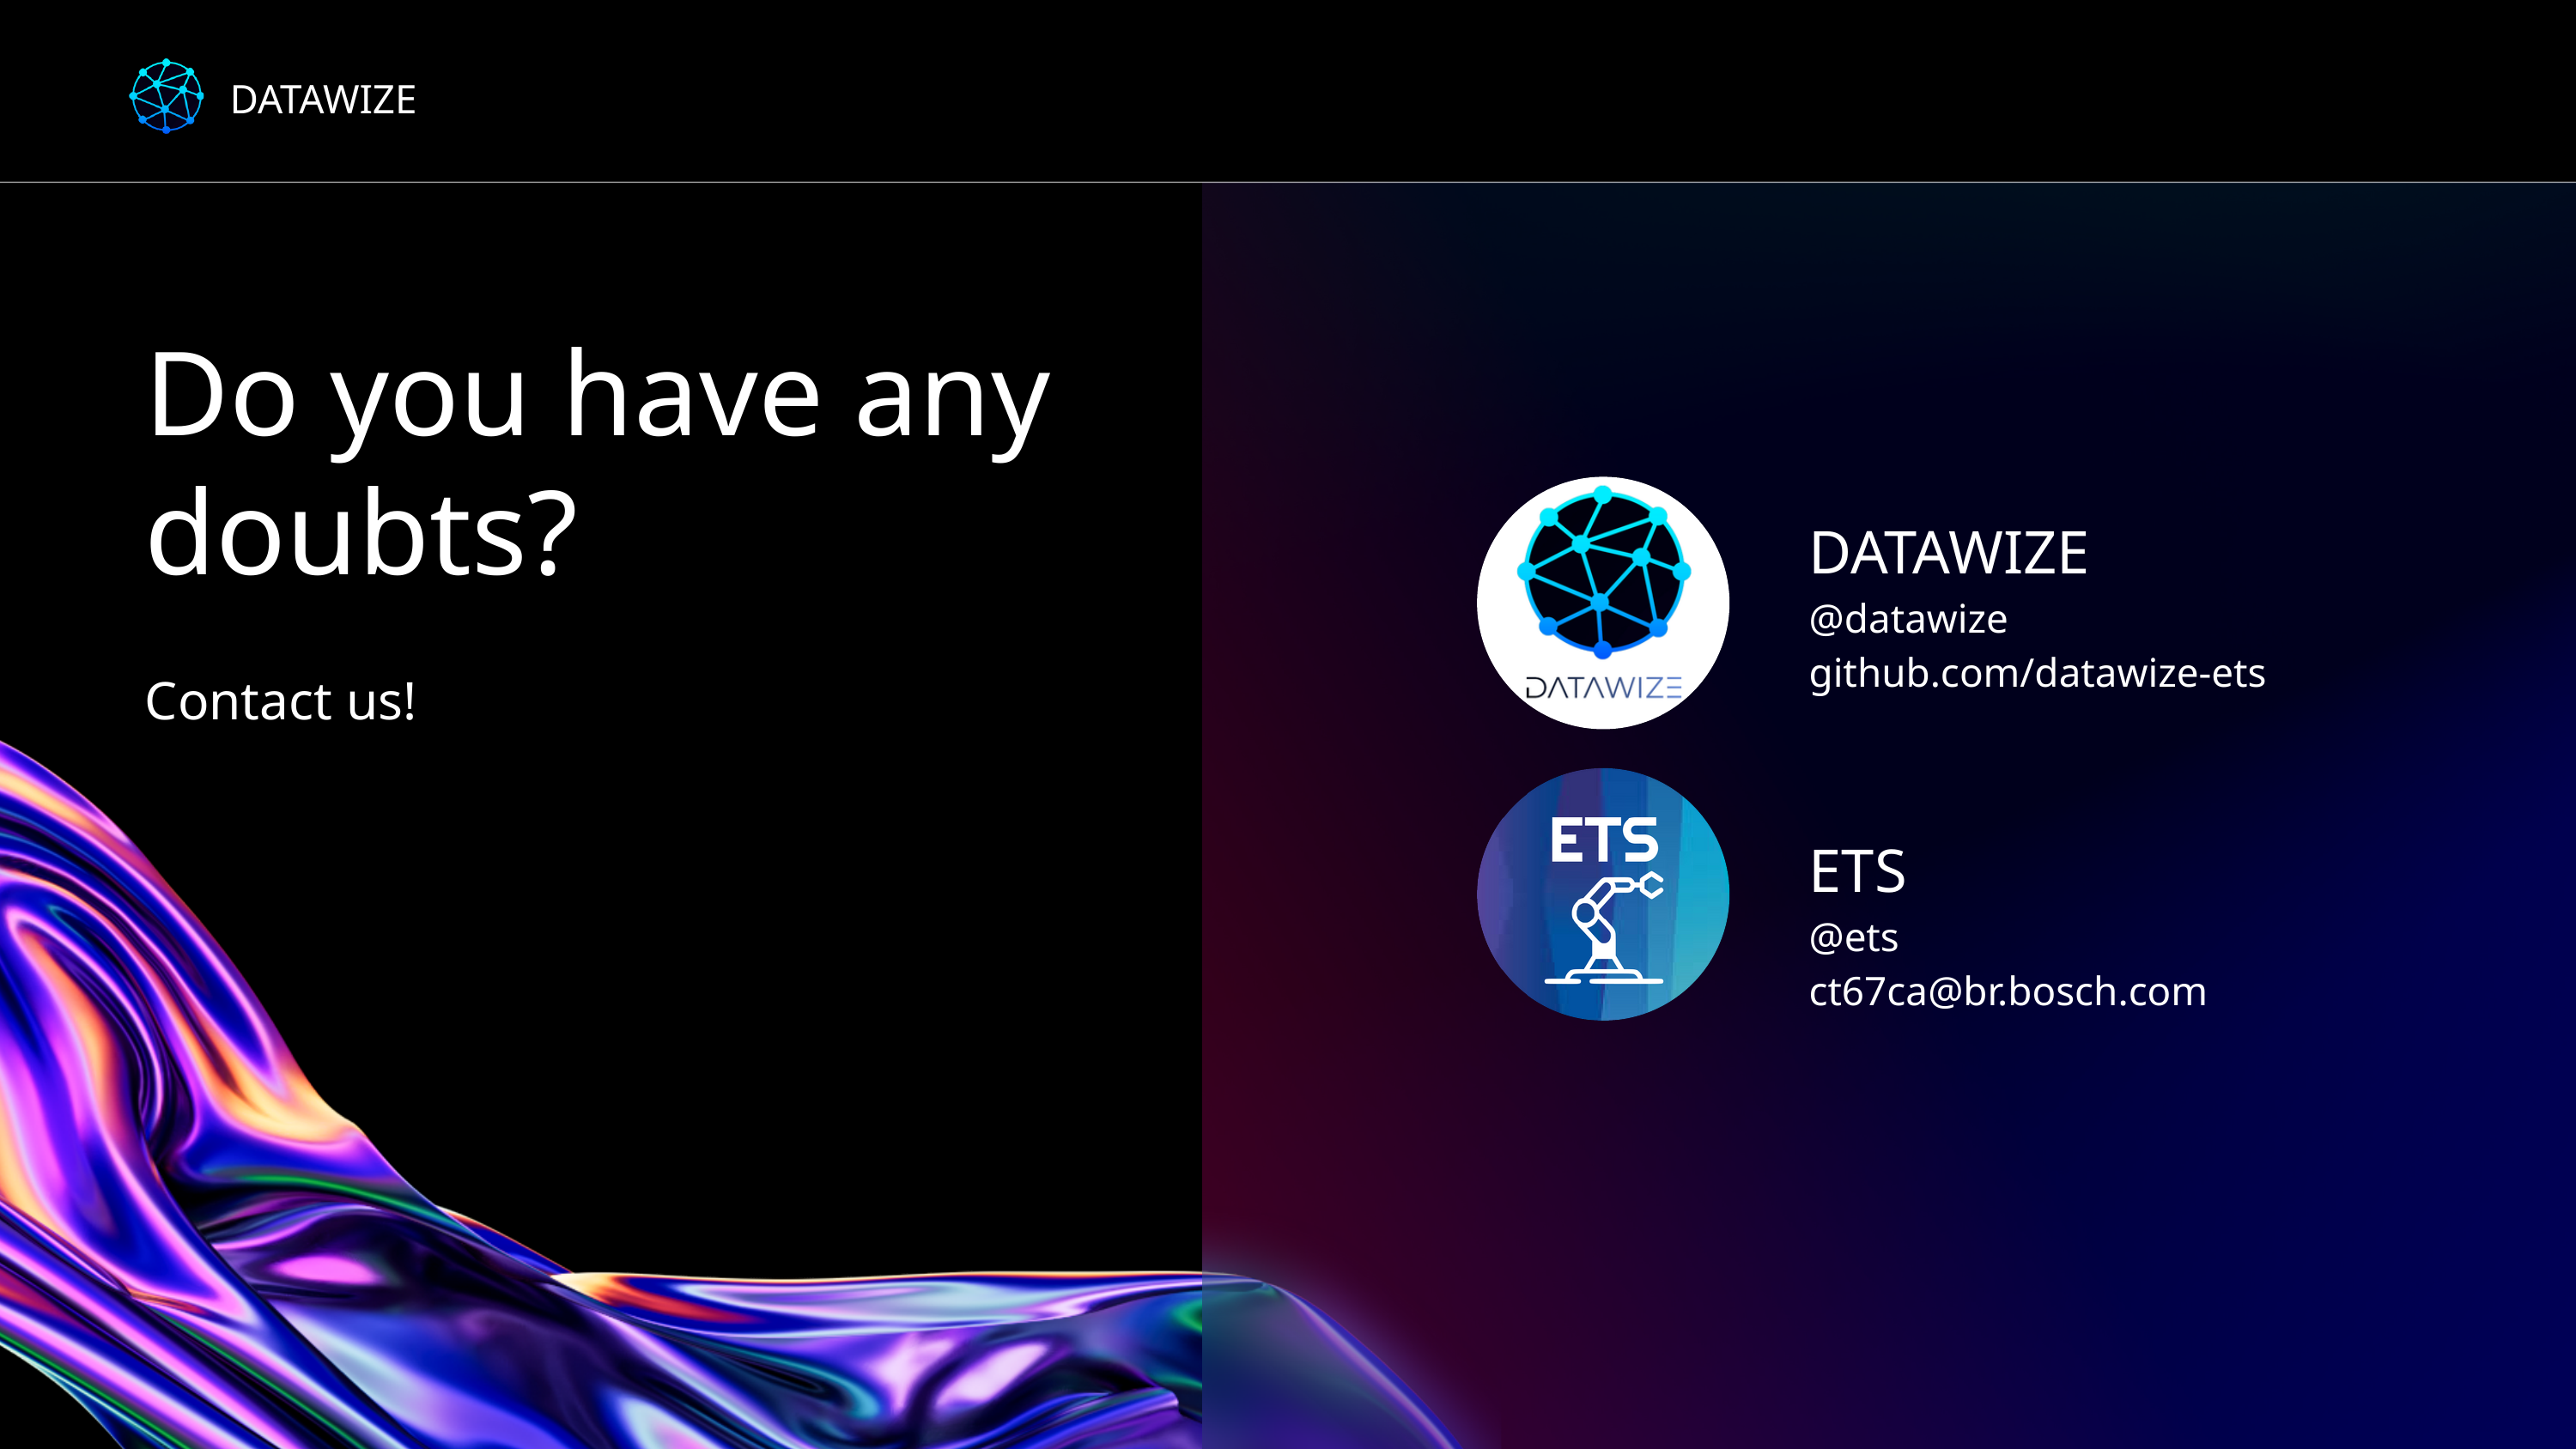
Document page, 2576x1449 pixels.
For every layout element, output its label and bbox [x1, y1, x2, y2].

text_box [128, 58, 865, 135]
text_box [1476, 767, 1730, 1022]
text_box [1201, 182, 2576, 1449]
text_box [1476, 476, 1730, 730]
text_box [144, 318, 1104, 726]
text_box [1808, 513, 2372, 693]
text_box [1808, 831, 2372, 1011]
text_box [0, 724, 1198, 1449]
